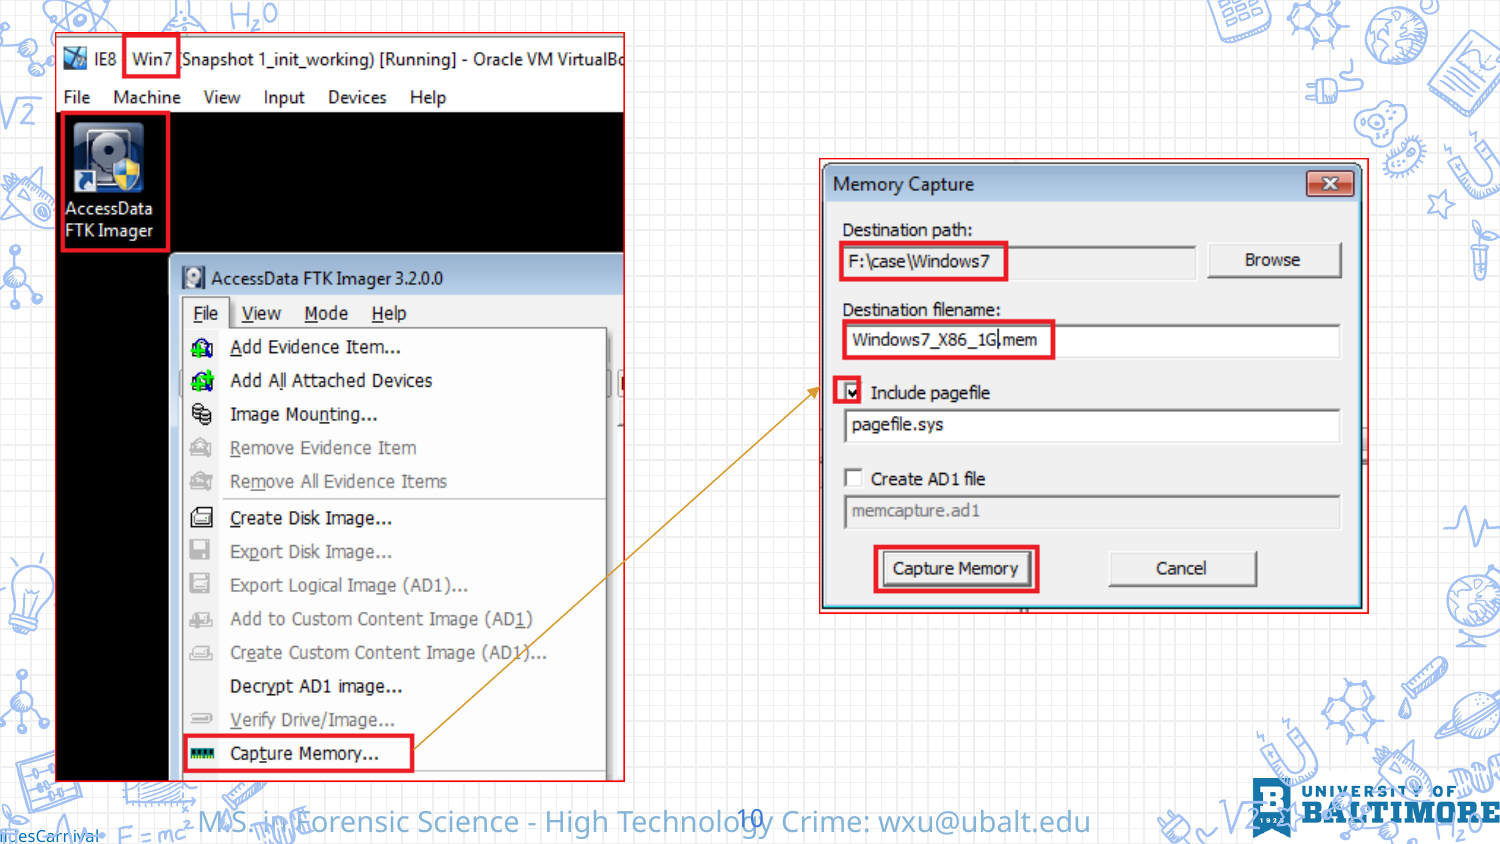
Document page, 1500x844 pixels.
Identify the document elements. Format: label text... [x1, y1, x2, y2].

picture [1471, 771, 1479, 786]
picture [1405, 773, 1430, 800]
picture [1381, 771, 1421, 792]
slide_number 10 [705, 796, 795, 844]
picture [1375, 780, 1390, 791]
picture [1342, 796, 1349, 806]
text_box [413, 386, 821, 751]
picture [1481, 771, 1489, 788]
picture [1408, 786, 1417, 792]
picture [819, 158, 1369, 614]
picture [1388, 823, 1396, 835]
picture [54, 32, 625, 783]
picture [1283, 771, 1308, 783]
picture [1354, 819, 1361, 827]
picture [1253, 771, 1500, 844]
picture [1479, 779, 1483, 790]
